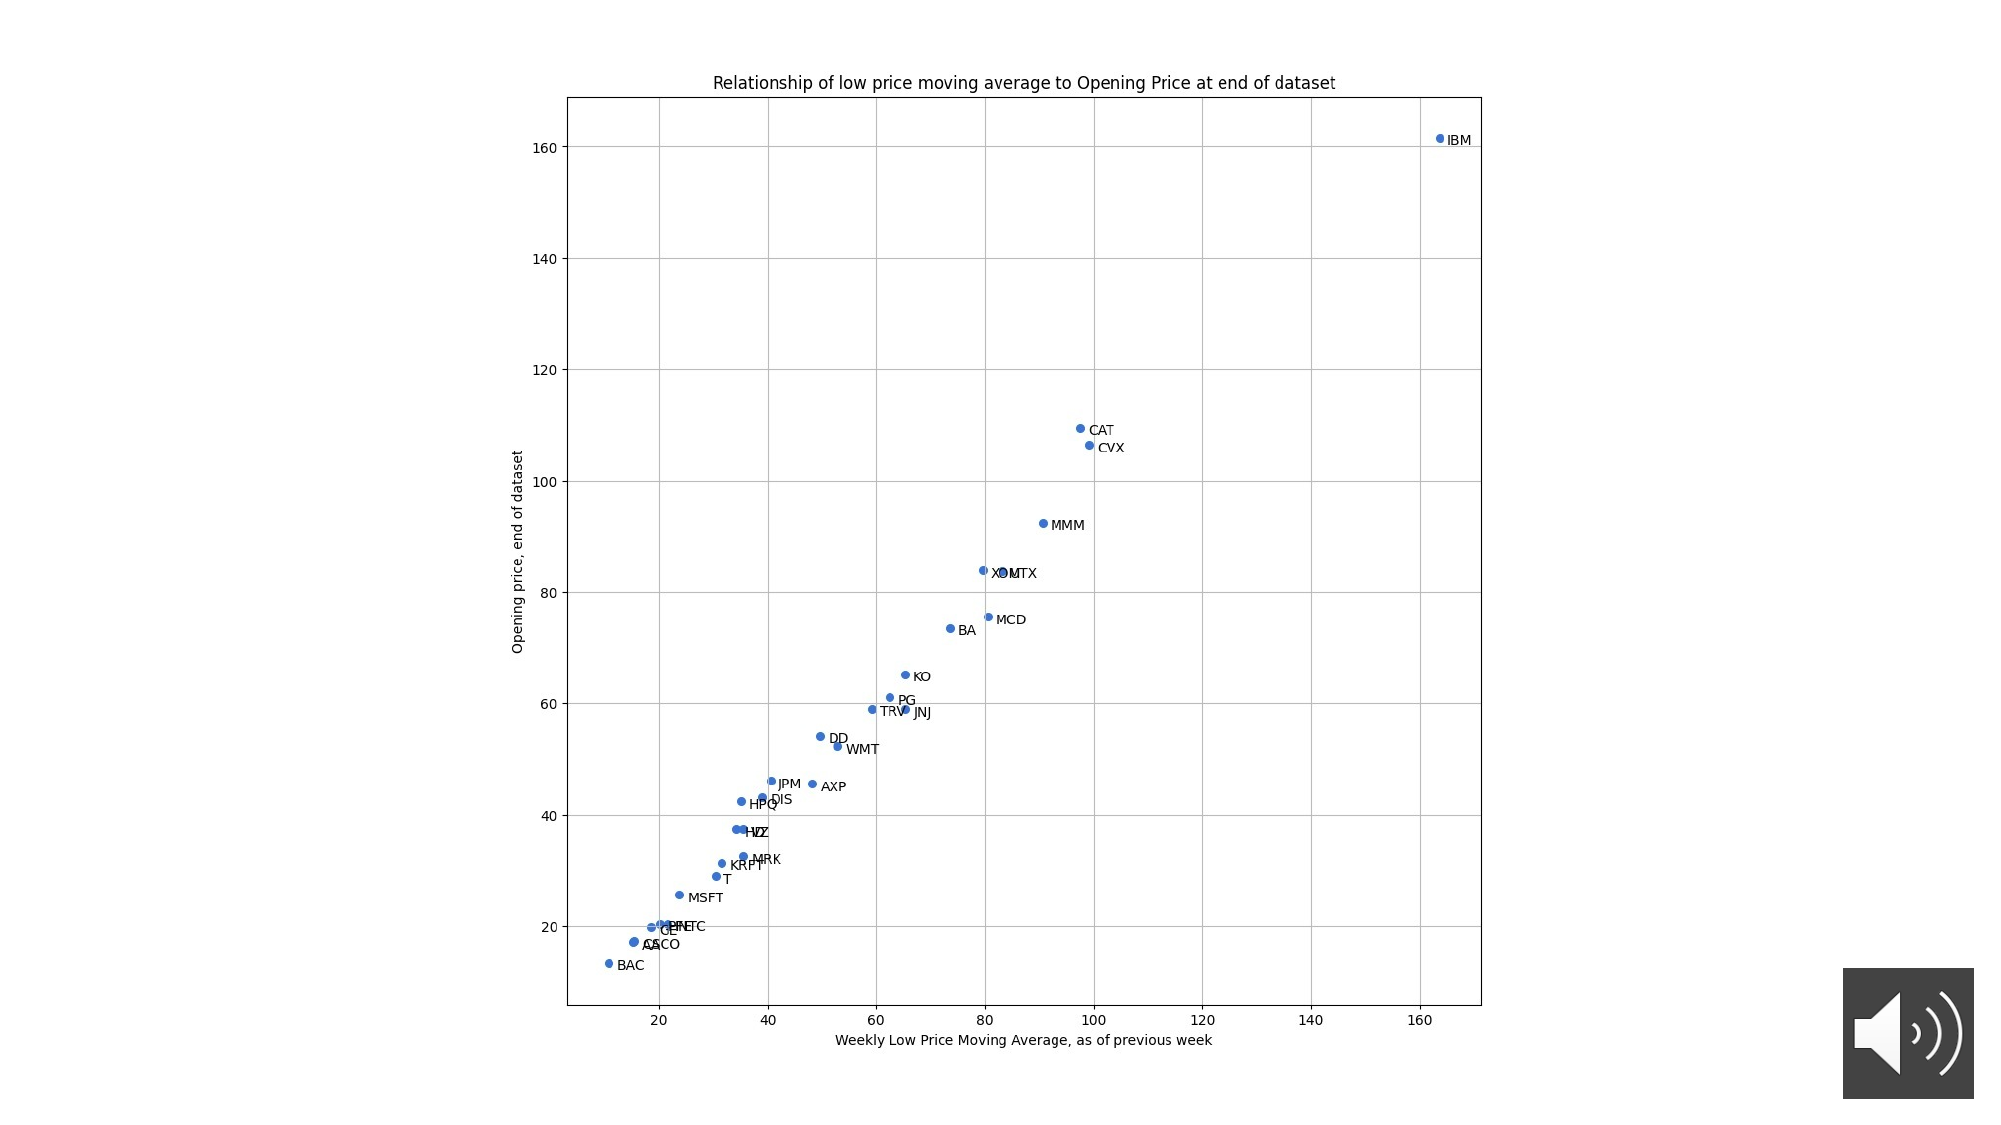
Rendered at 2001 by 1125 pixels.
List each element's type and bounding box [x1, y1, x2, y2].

picture [501, 63, 1499, 1062]
picture [1841, 966, 1975, 1100]
